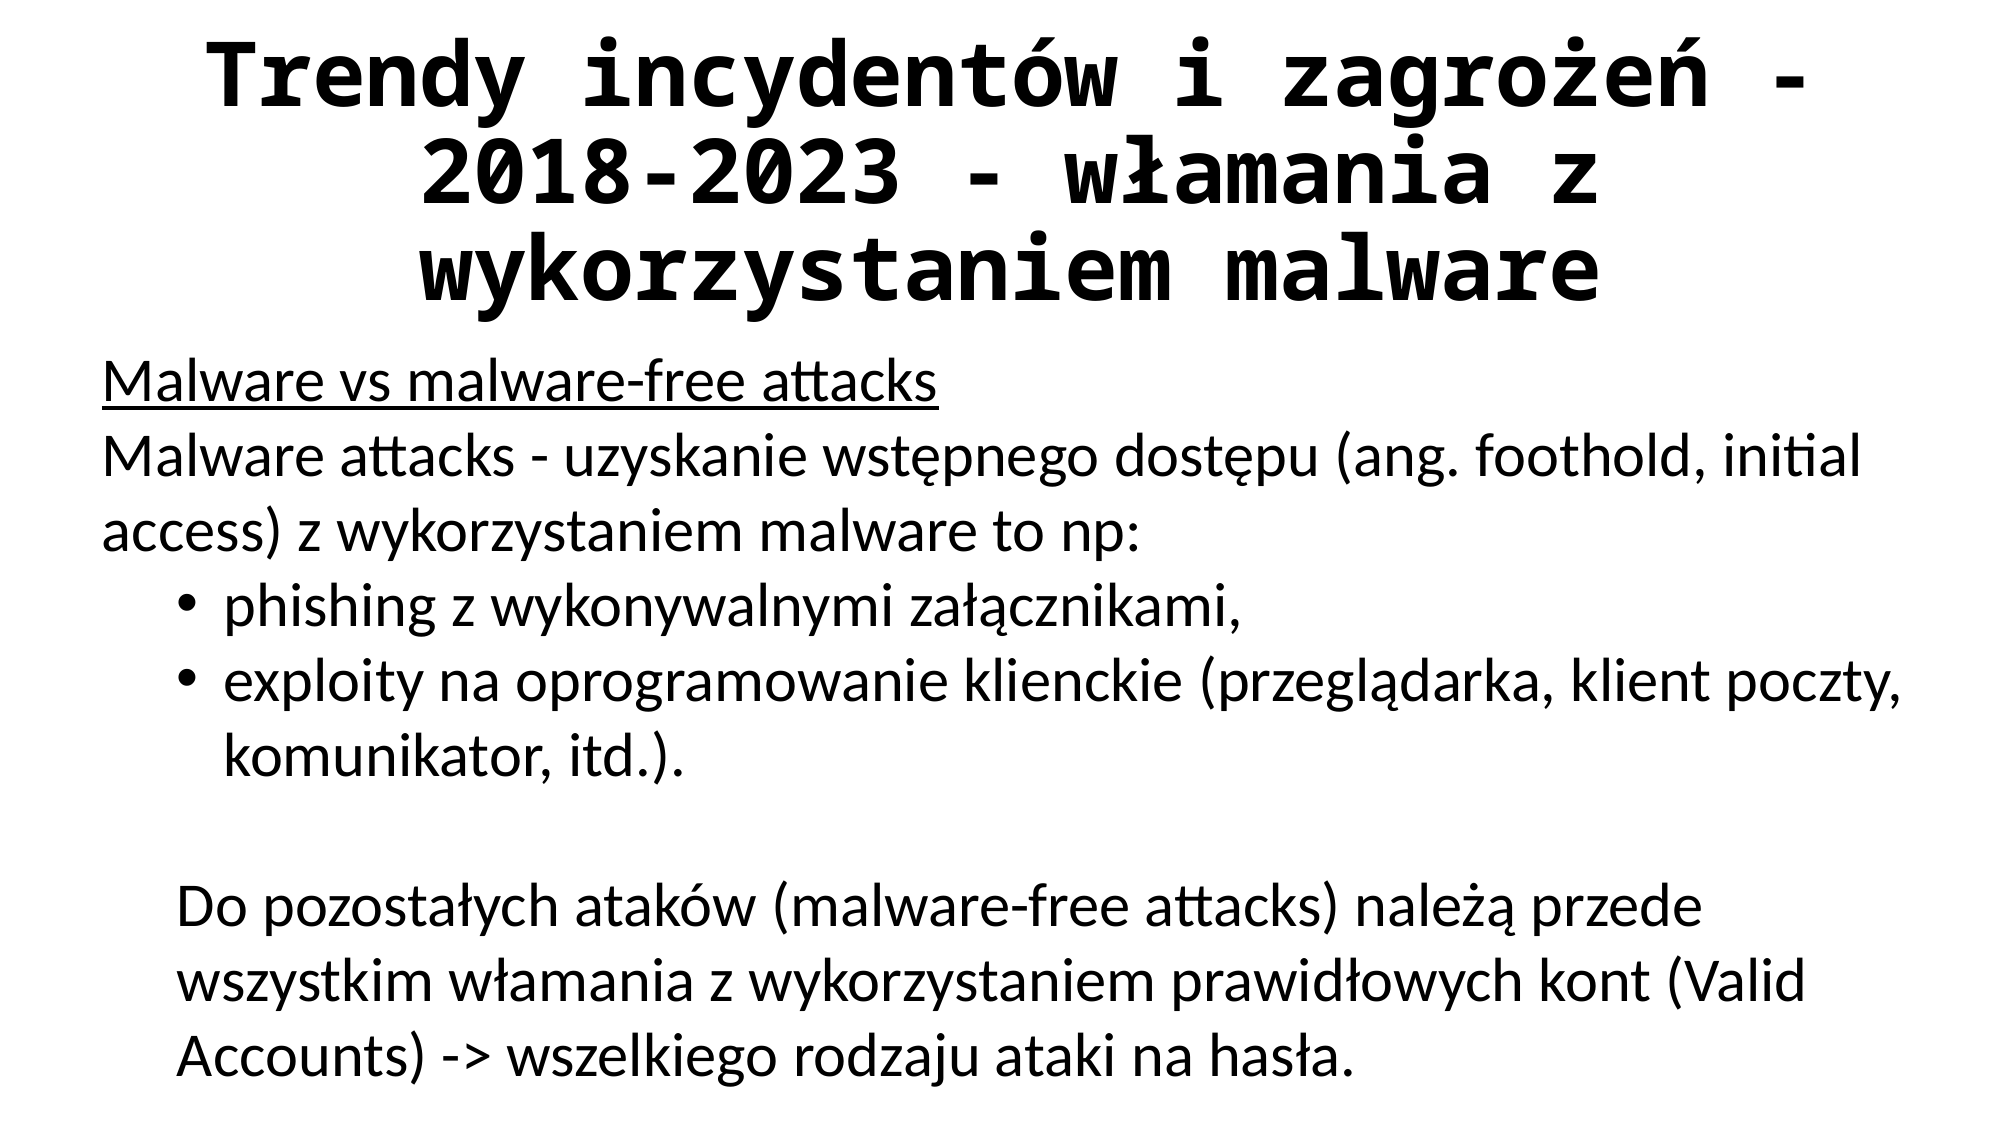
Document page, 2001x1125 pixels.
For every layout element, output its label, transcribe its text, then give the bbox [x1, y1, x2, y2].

text_box Malware vs malware-free attacks Malware attacks - uzyskanie wstępnego dostępu (ang. foothold, initial access) z wykorzystaniem malware to np: phishing z wykonywalnymi załącznikami, exploity na oprogramowanie klienckie (przeglądarka, klient poczty, komunikator, itd.). Do pozostałych ataków (malware-free attacks) należą przede wszystkim włamania z wykorzystaniem prawidłowych kont (Valid Accounts) -> wszelkiego rodzaju ataki na hasła. [87, 331, 1948, 1097]
title Trendy incydentów i zagrożeń - 2018-2023 - włamania z wykorzystaniem malware [45, 21, 1977, 329]
